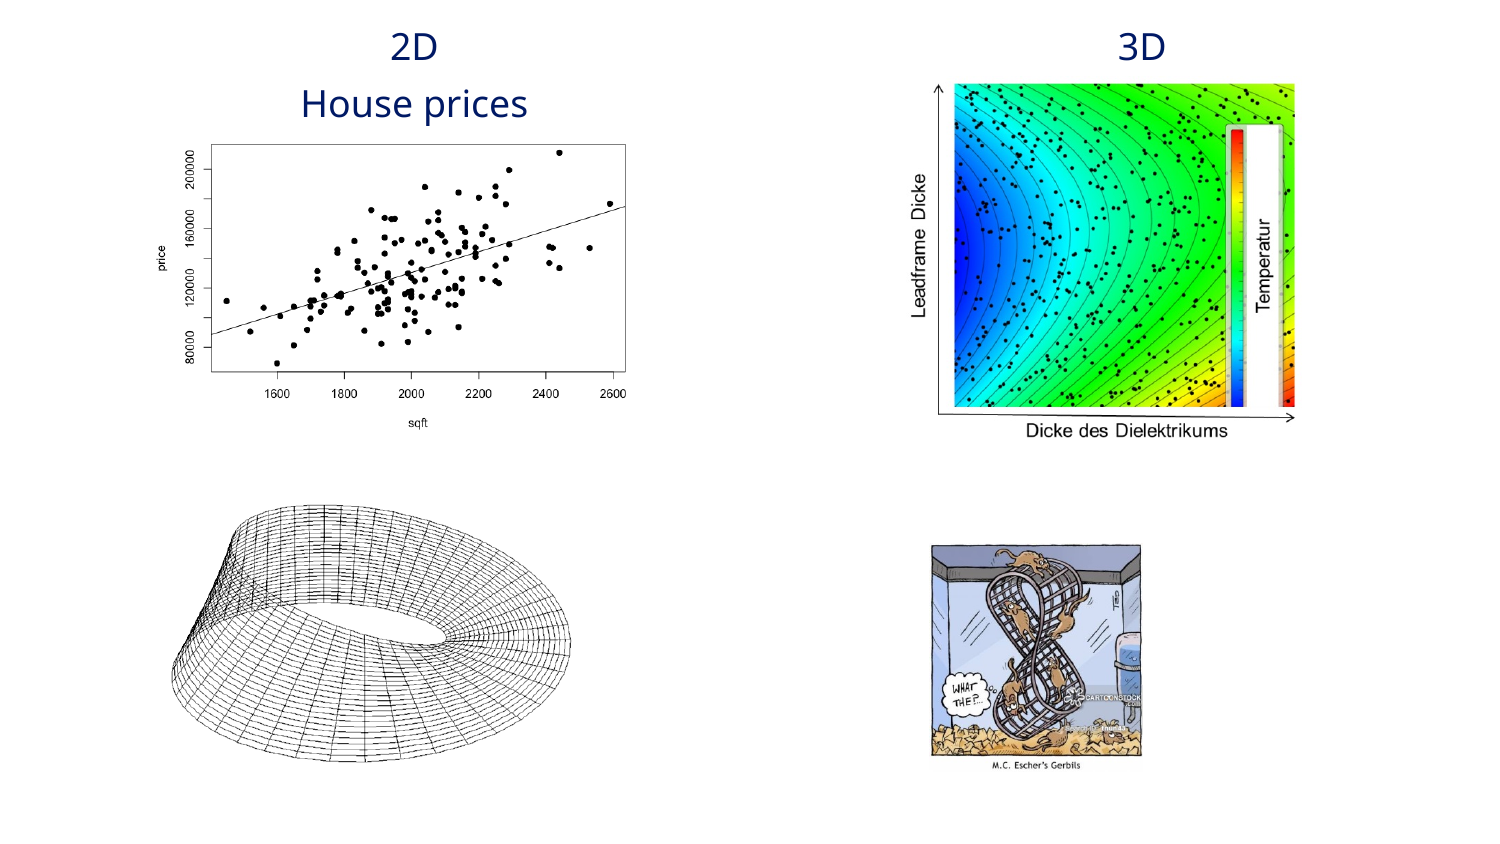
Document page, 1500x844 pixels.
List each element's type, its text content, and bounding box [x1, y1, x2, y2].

picture [929, 543, 1143, 772]
picture [152, 133, 635, 433]
text_box 3D [1103, 15, 1182, 74]
text_box House prices [285, 72, 544, 131]
text_box 2D [375, 15, 455, 76]
picture [900, 75, 1302, 453]
picture [168, 497, 578, 772]
